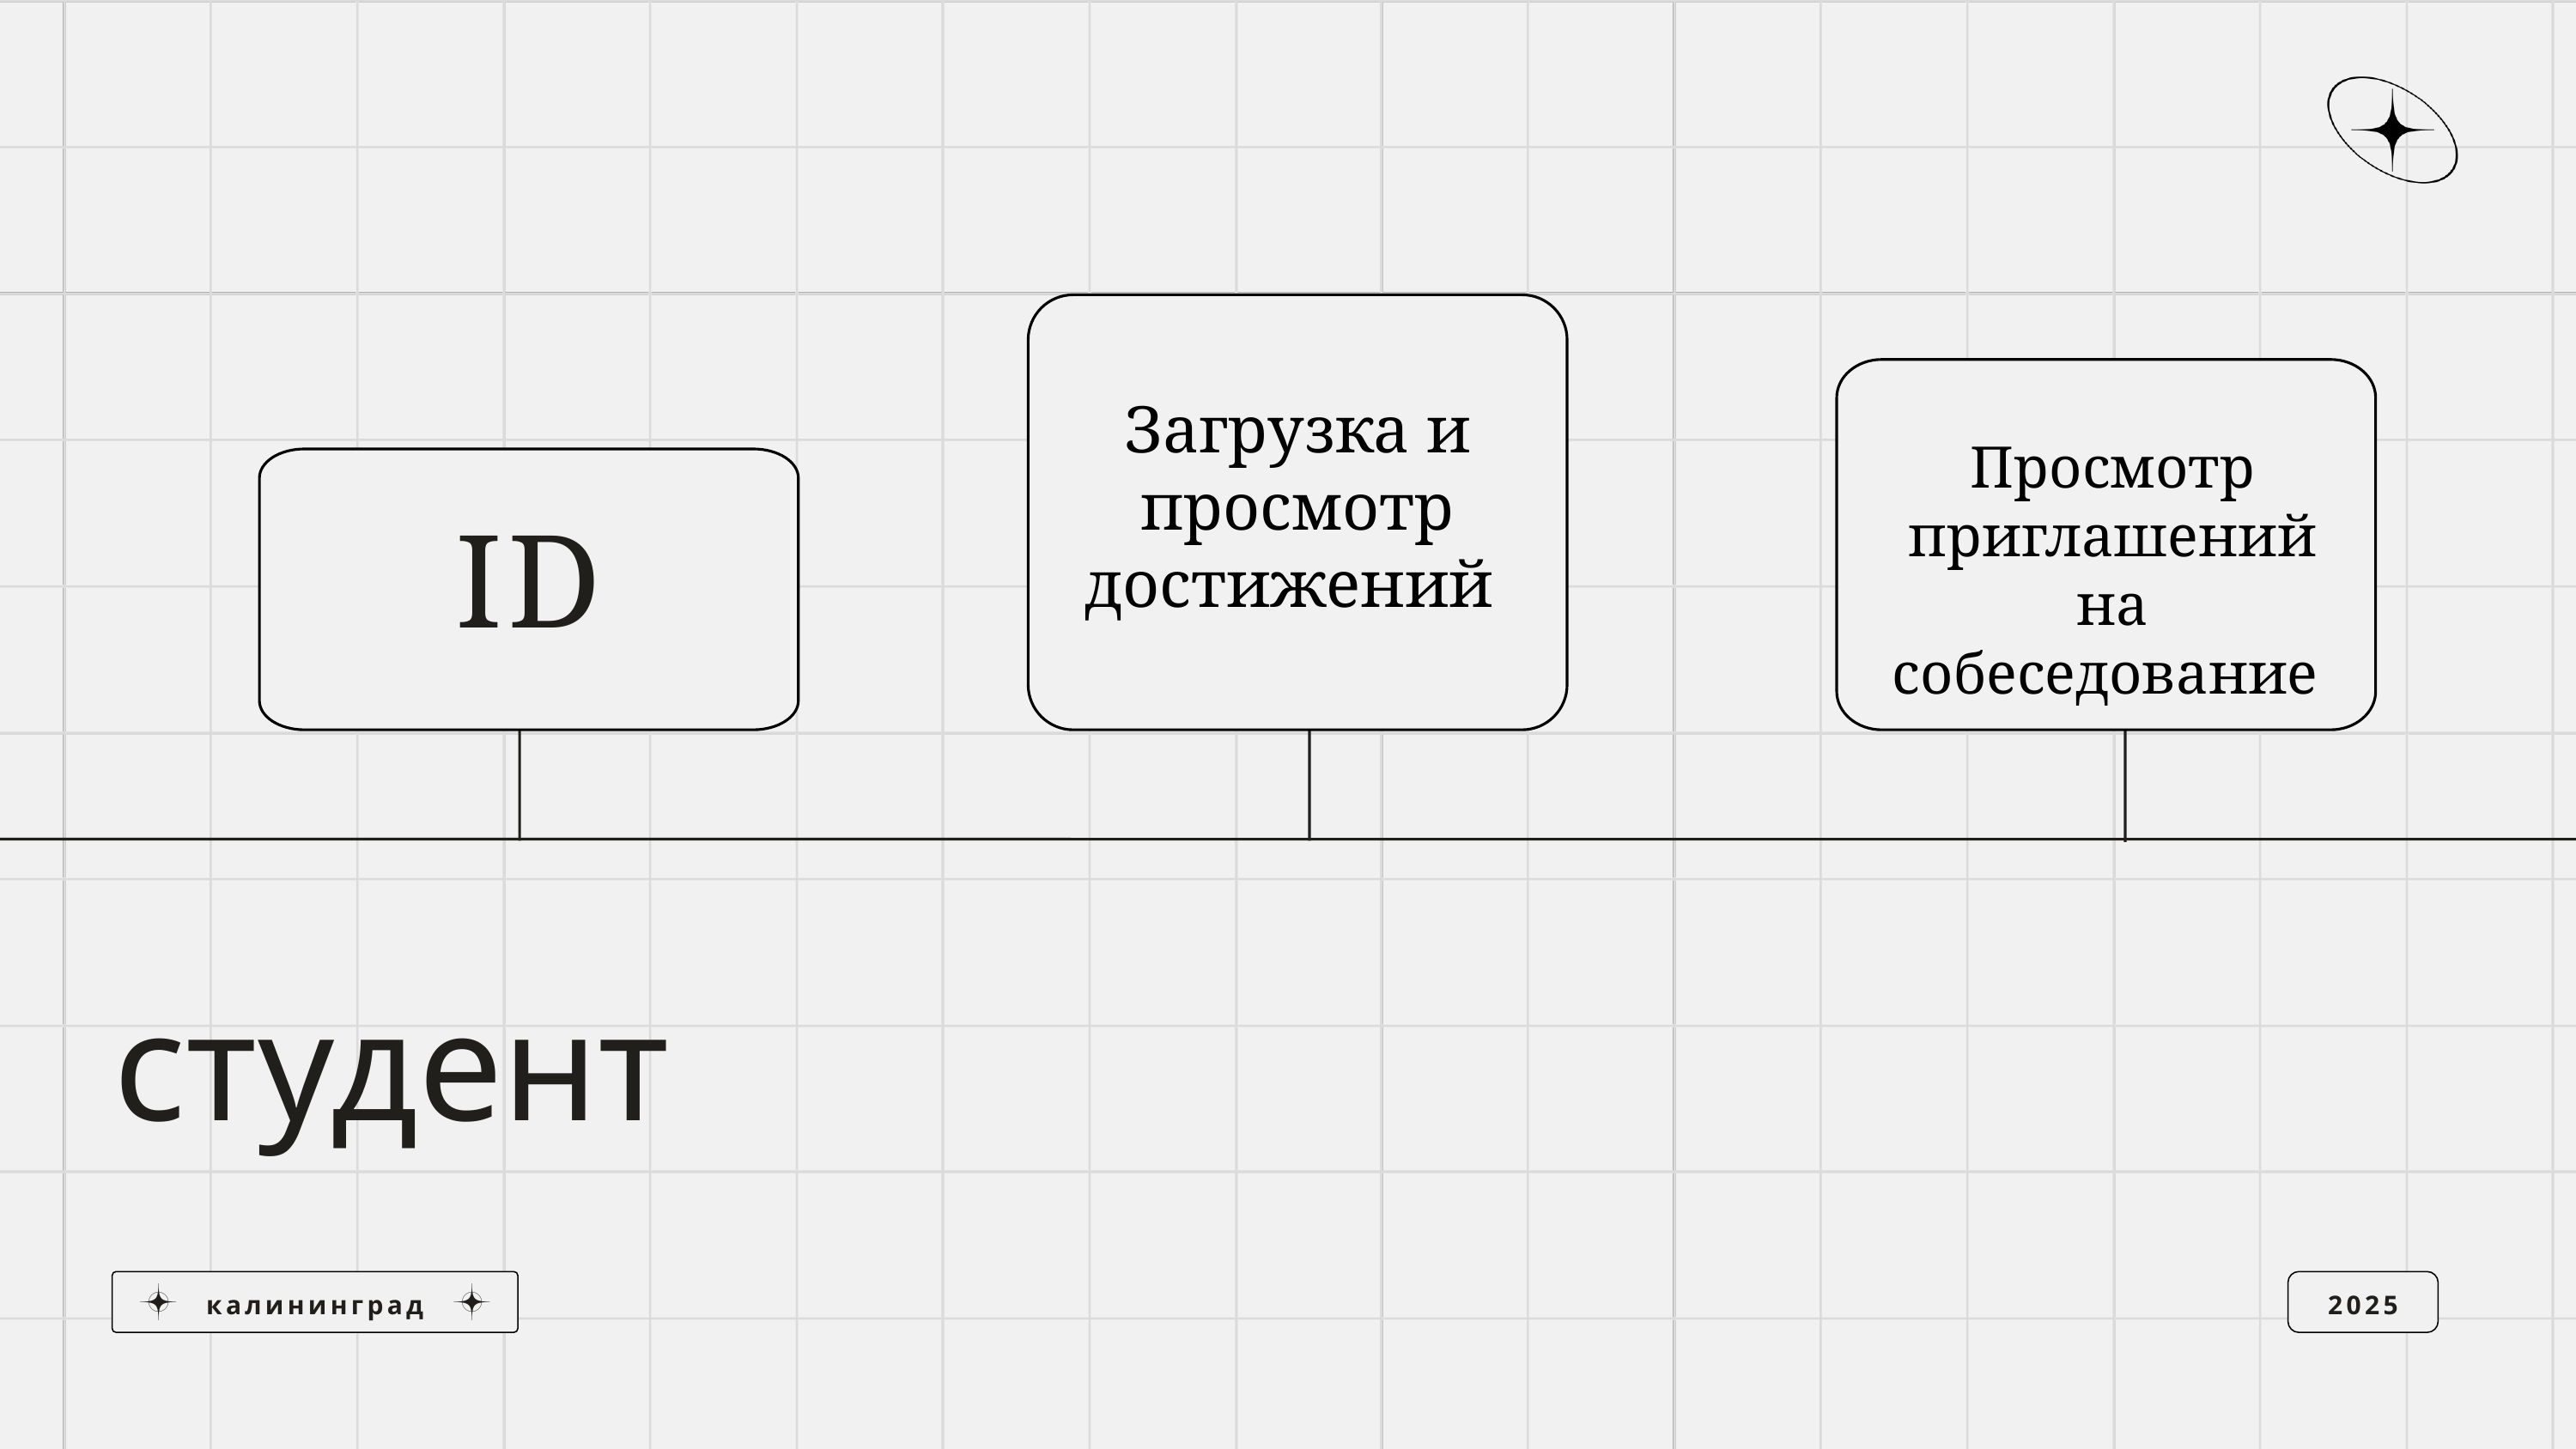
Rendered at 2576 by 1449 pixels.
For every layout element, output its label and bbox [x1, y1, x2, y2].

text_box [258, 448, 799, 731]
text_box [0, 0, 2576, 1449]
text_box [112, 1271, 519, 1333]
text_box [1028, 294, 1568, 731]
text_box [2287, 1271, 2439, 1333]
text_box [1836, 359, 2376, 731]
